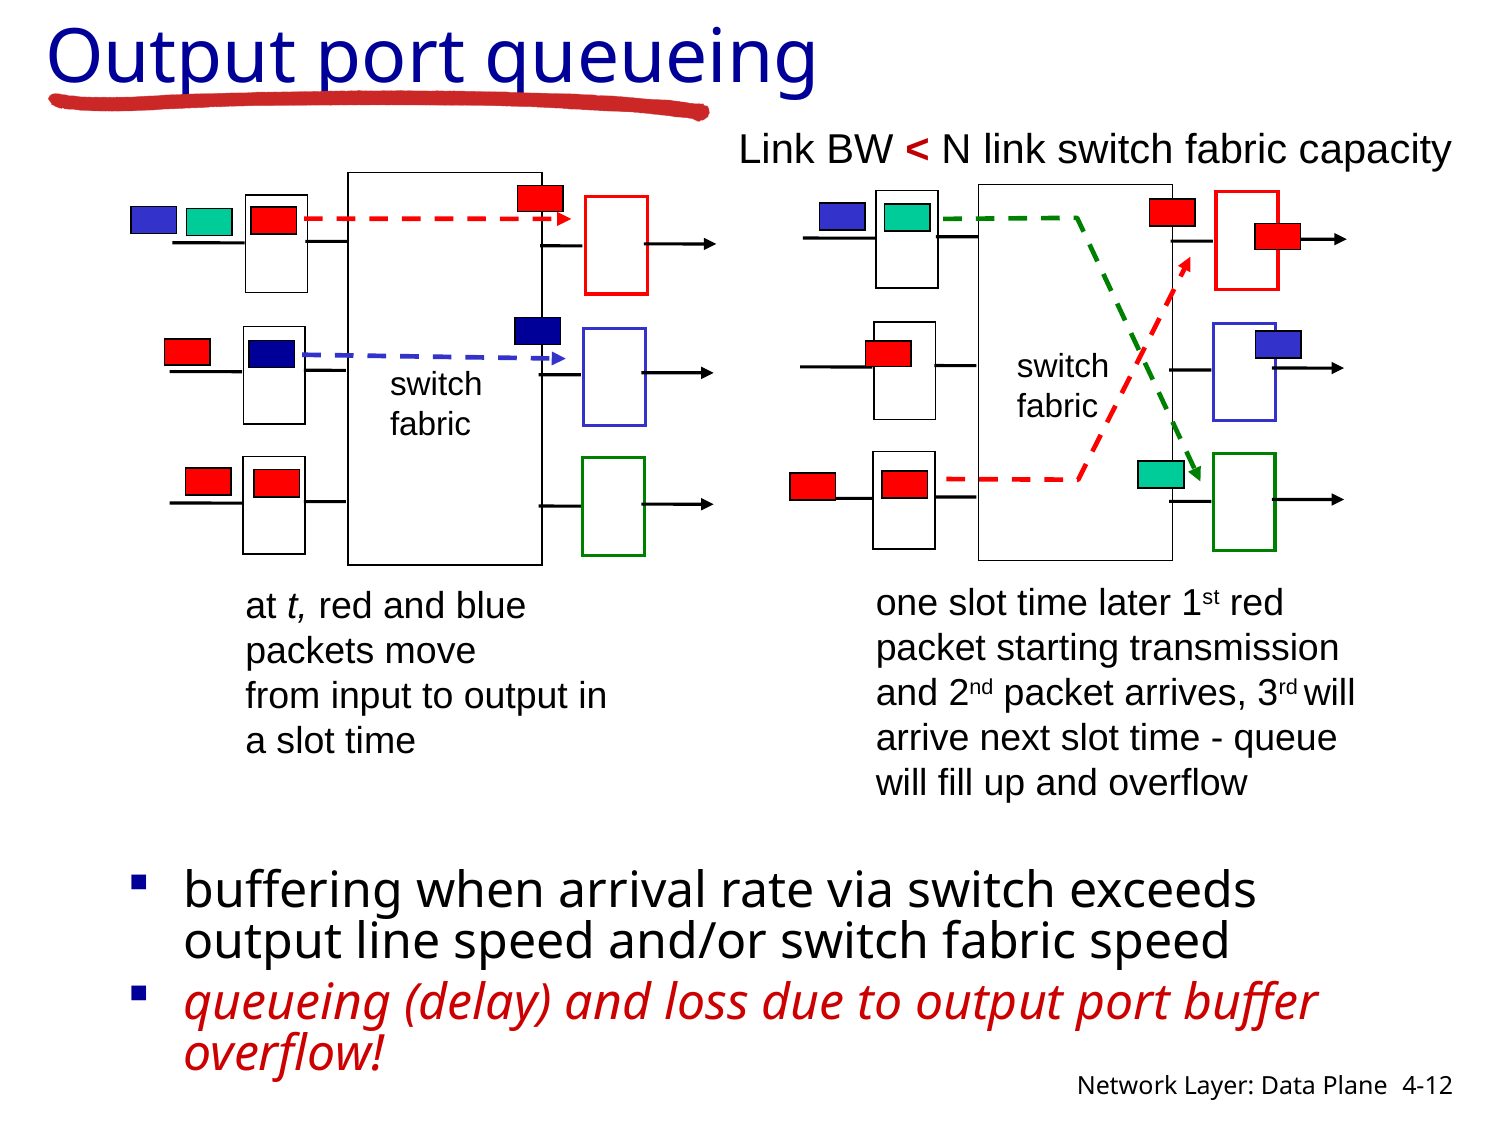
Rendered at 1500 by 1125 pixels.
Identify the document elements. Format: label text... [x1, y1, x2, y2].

footer Network Layer: Data Plane [1045, 1062, 1404, 1102]
slide_number 4-12 [1386, 1061, 1480, 1108]
text_box Link BW < N link switch fabric capacity [723, 114, 1468, 180]
picture [45, 81, 718, 131]
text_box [130, 172, 1379, 859]
title Output port queueing [30, 0, 1480, 105]
list buffering when arrival rate via switch exceeds output line speed and/or switch fabric speed queueing (delay) and loss due to output port buffer overflow! [112, 859, 1388, 1060]
